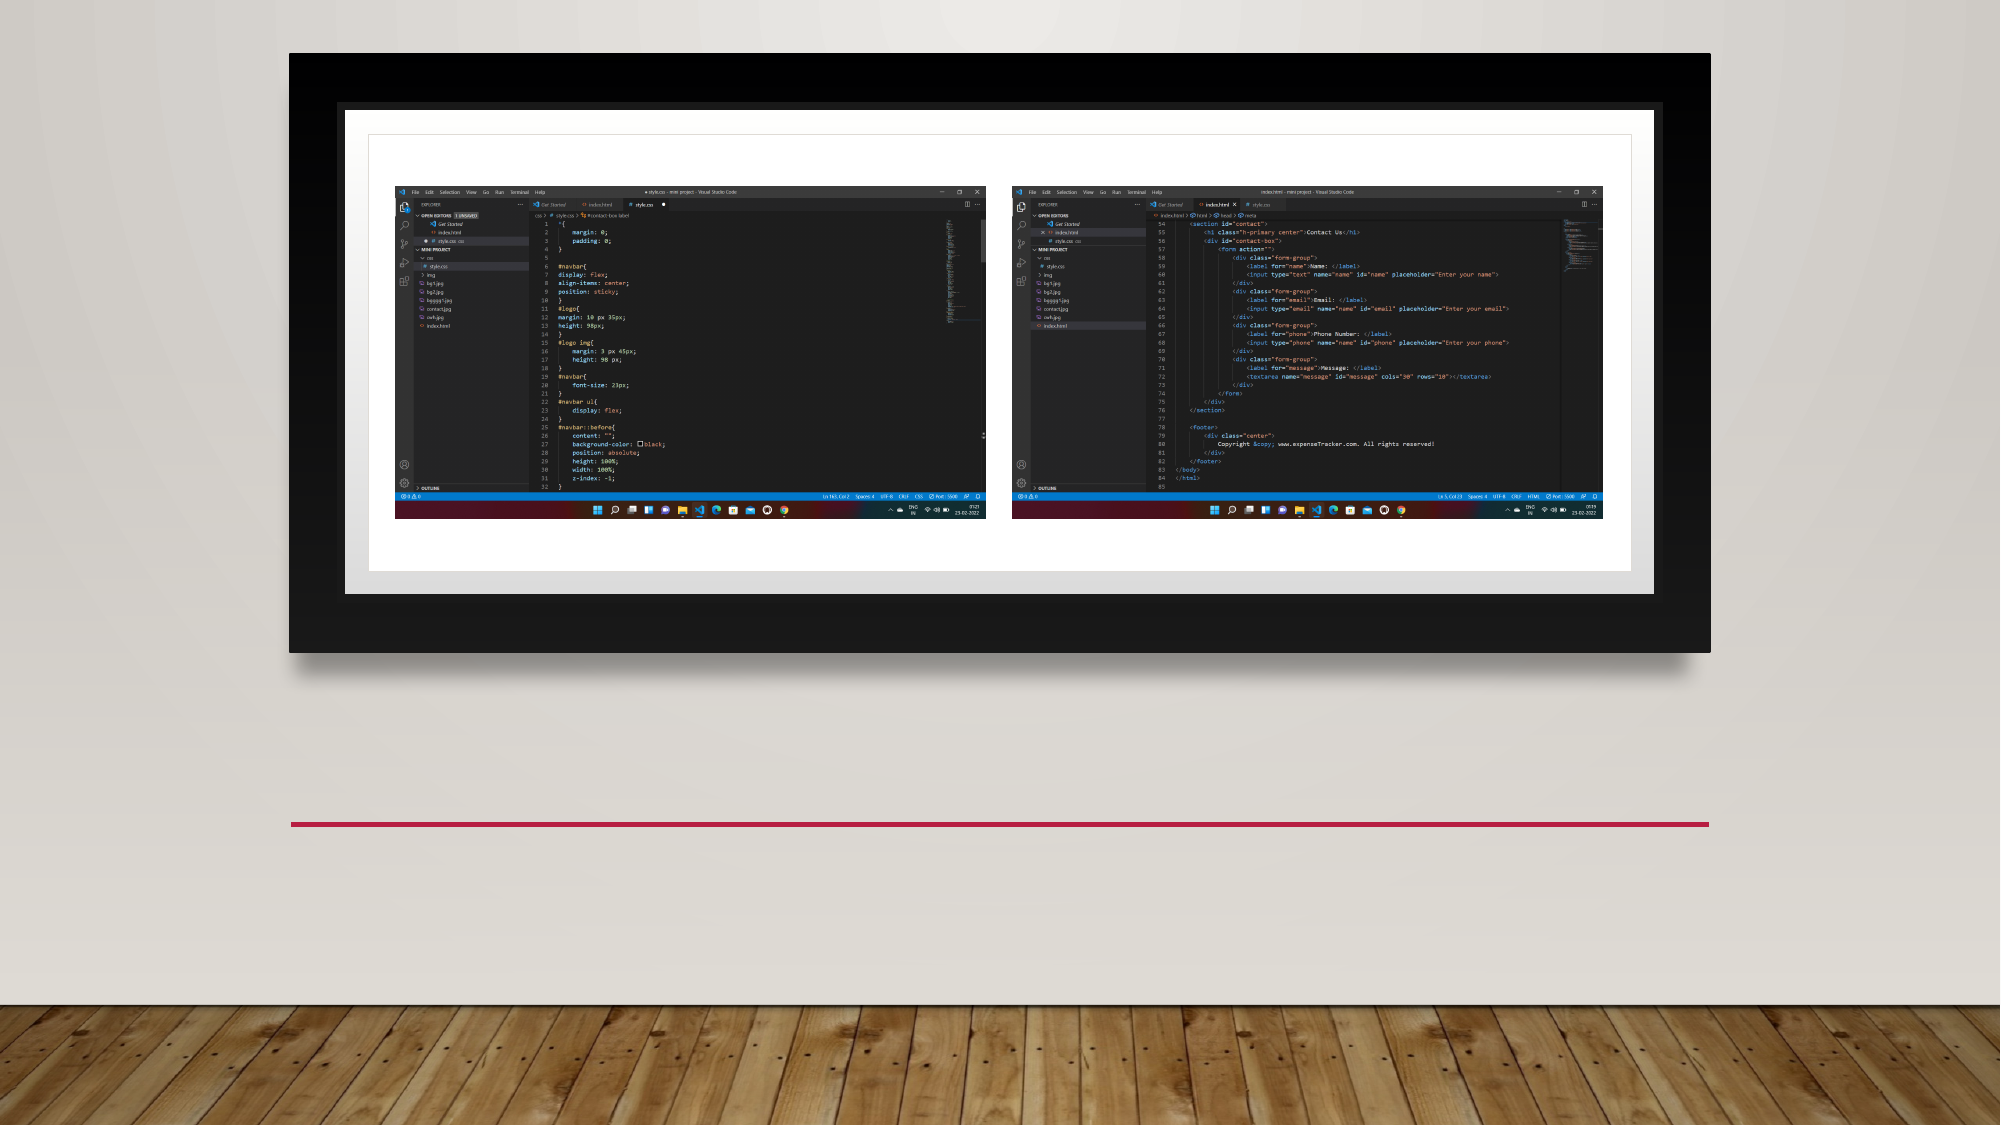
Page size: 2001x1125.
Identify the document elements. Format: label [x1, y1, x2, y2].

text_box [0, 0, 2000, 330]
picture [394, 186, 986, 519]
text_box [289, 52, 1711, 653]
text_box [0, 330, 2000, 1004]
list [1012, 186, 1604, 519]
picture [0, 1006, 2000, 1125]
